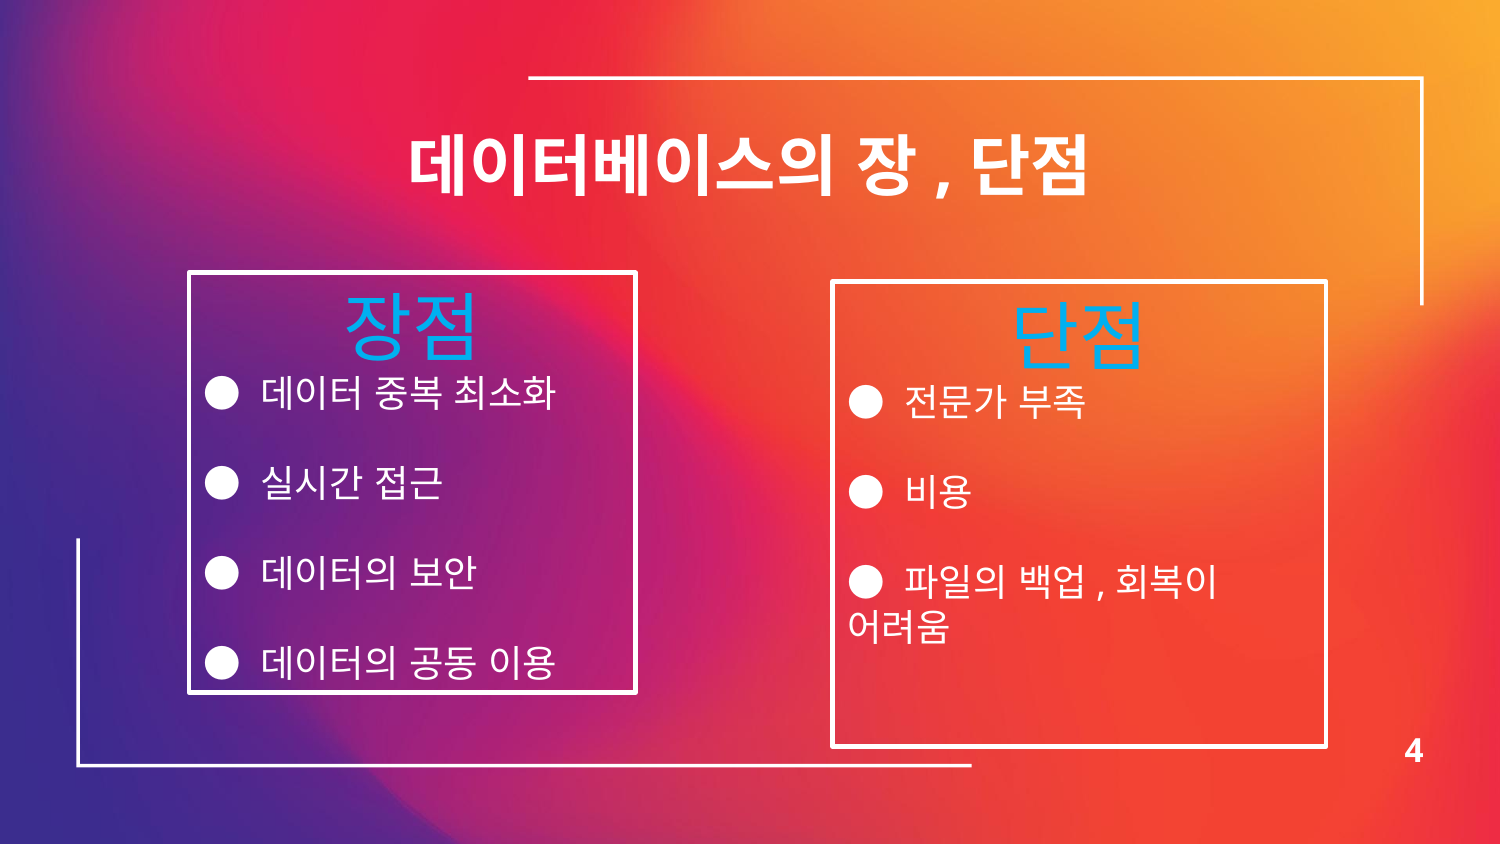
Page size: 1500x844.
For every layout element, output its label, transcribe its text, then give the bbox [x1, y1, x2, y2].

text_box 장점 ● 데이터 중복 최소화 ● 실시간 접근 ● 데이터의 보안 ● 데이터의 공동 이용 [188, 272, 636, 693]
picture [0, 0, 1500, 844]
text_box 단점 ● 전문가 부족 ● 비용 ● 파일의 백업,회복이 어려움 [832, 281, 1326, 747]
slide_number 4 [1347, 696, 1424, 775]
title 데이터베이스의 장,단점 [152, 145, 1348, 206]
